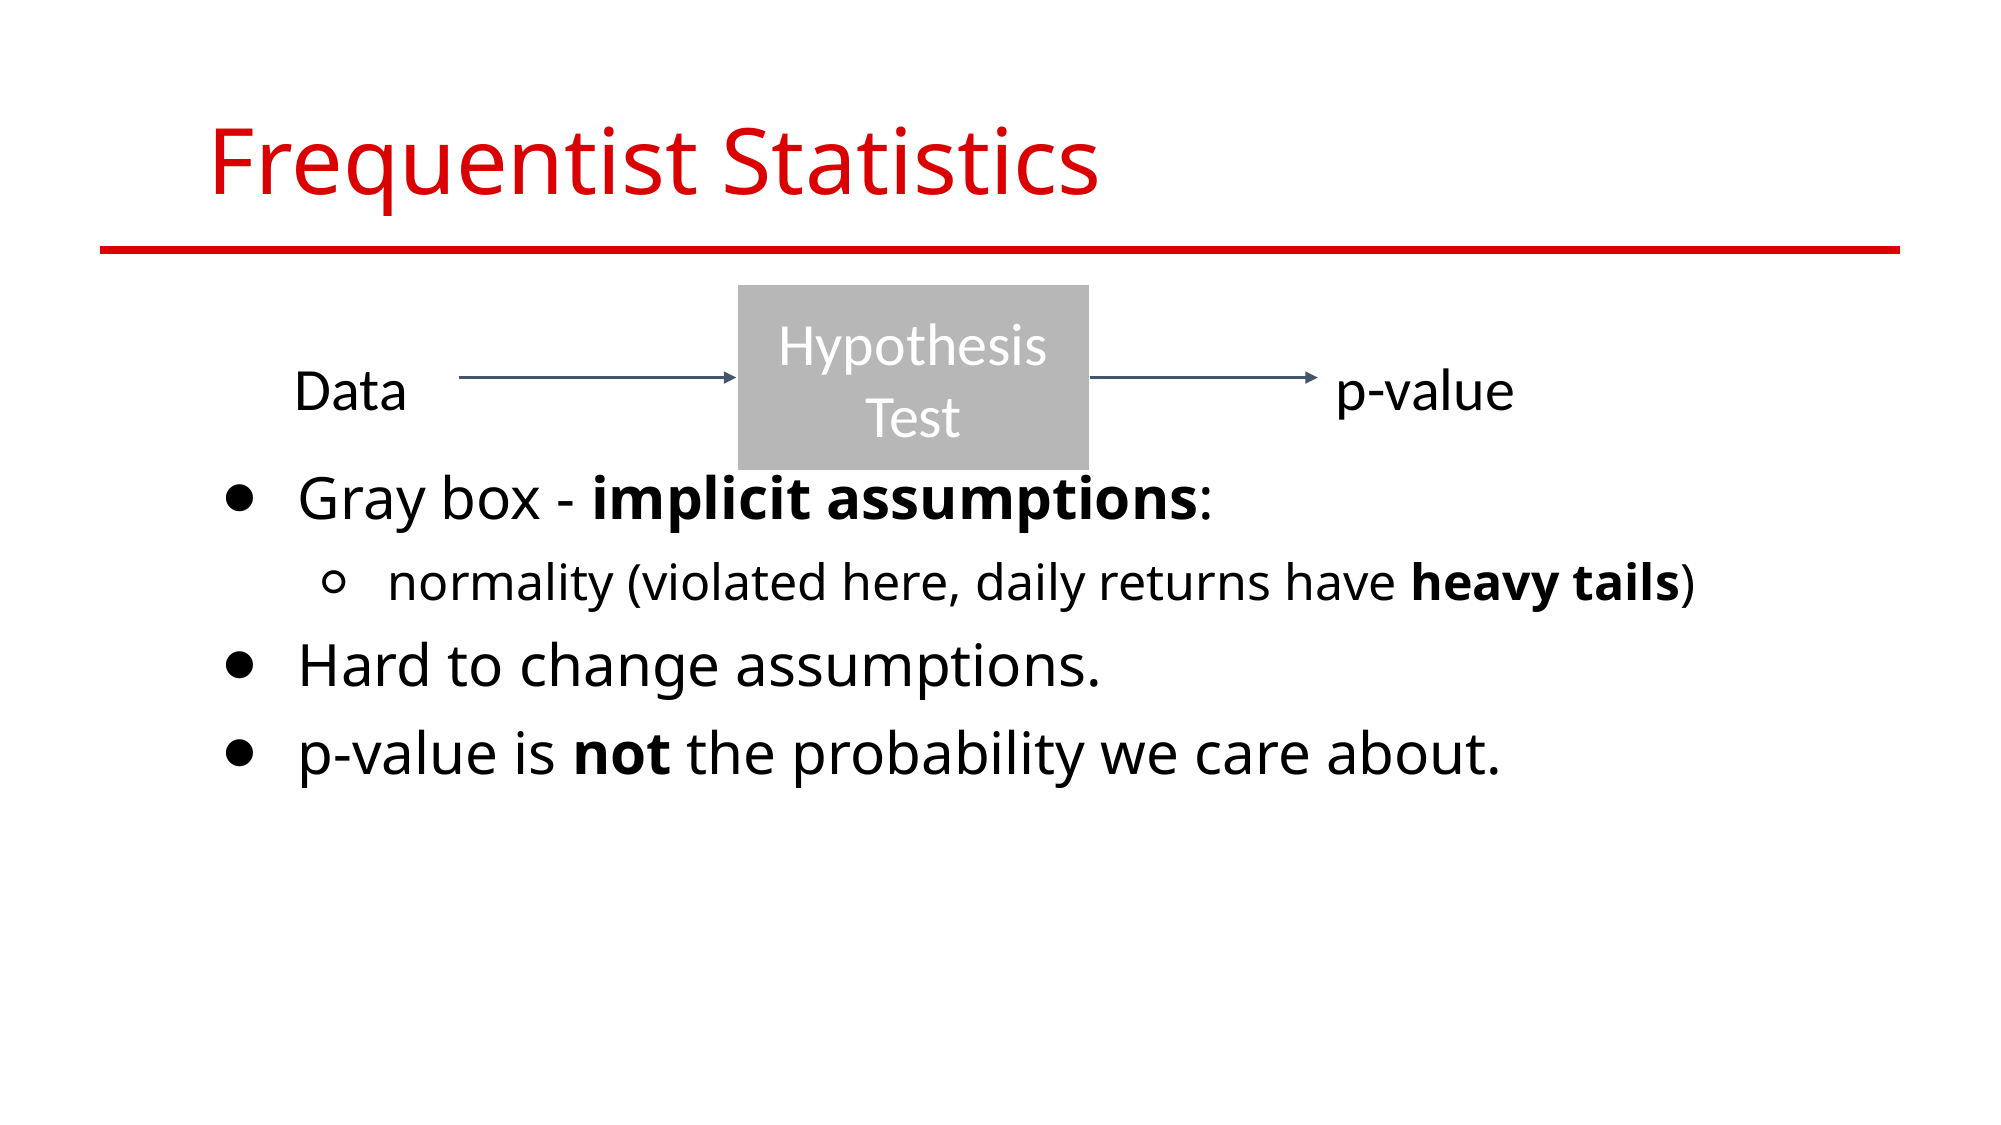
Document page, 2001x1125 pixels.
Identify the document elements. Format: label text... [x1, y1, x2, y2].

list Gray box - implicit assumptions: normality (violated here, daily returns have heavy tails) Hard to change assumptions. p-value is not the probability we care about. [189, 451, 1810, 916]
text_box Data [276, 332, 459, 423]
text_box Hypothesis Test [736, 283, 1091, 451]
title Frequentist Statistics [189, 45, 1810, 233]
text_box p-value [1317, 332, 1724, 423]
